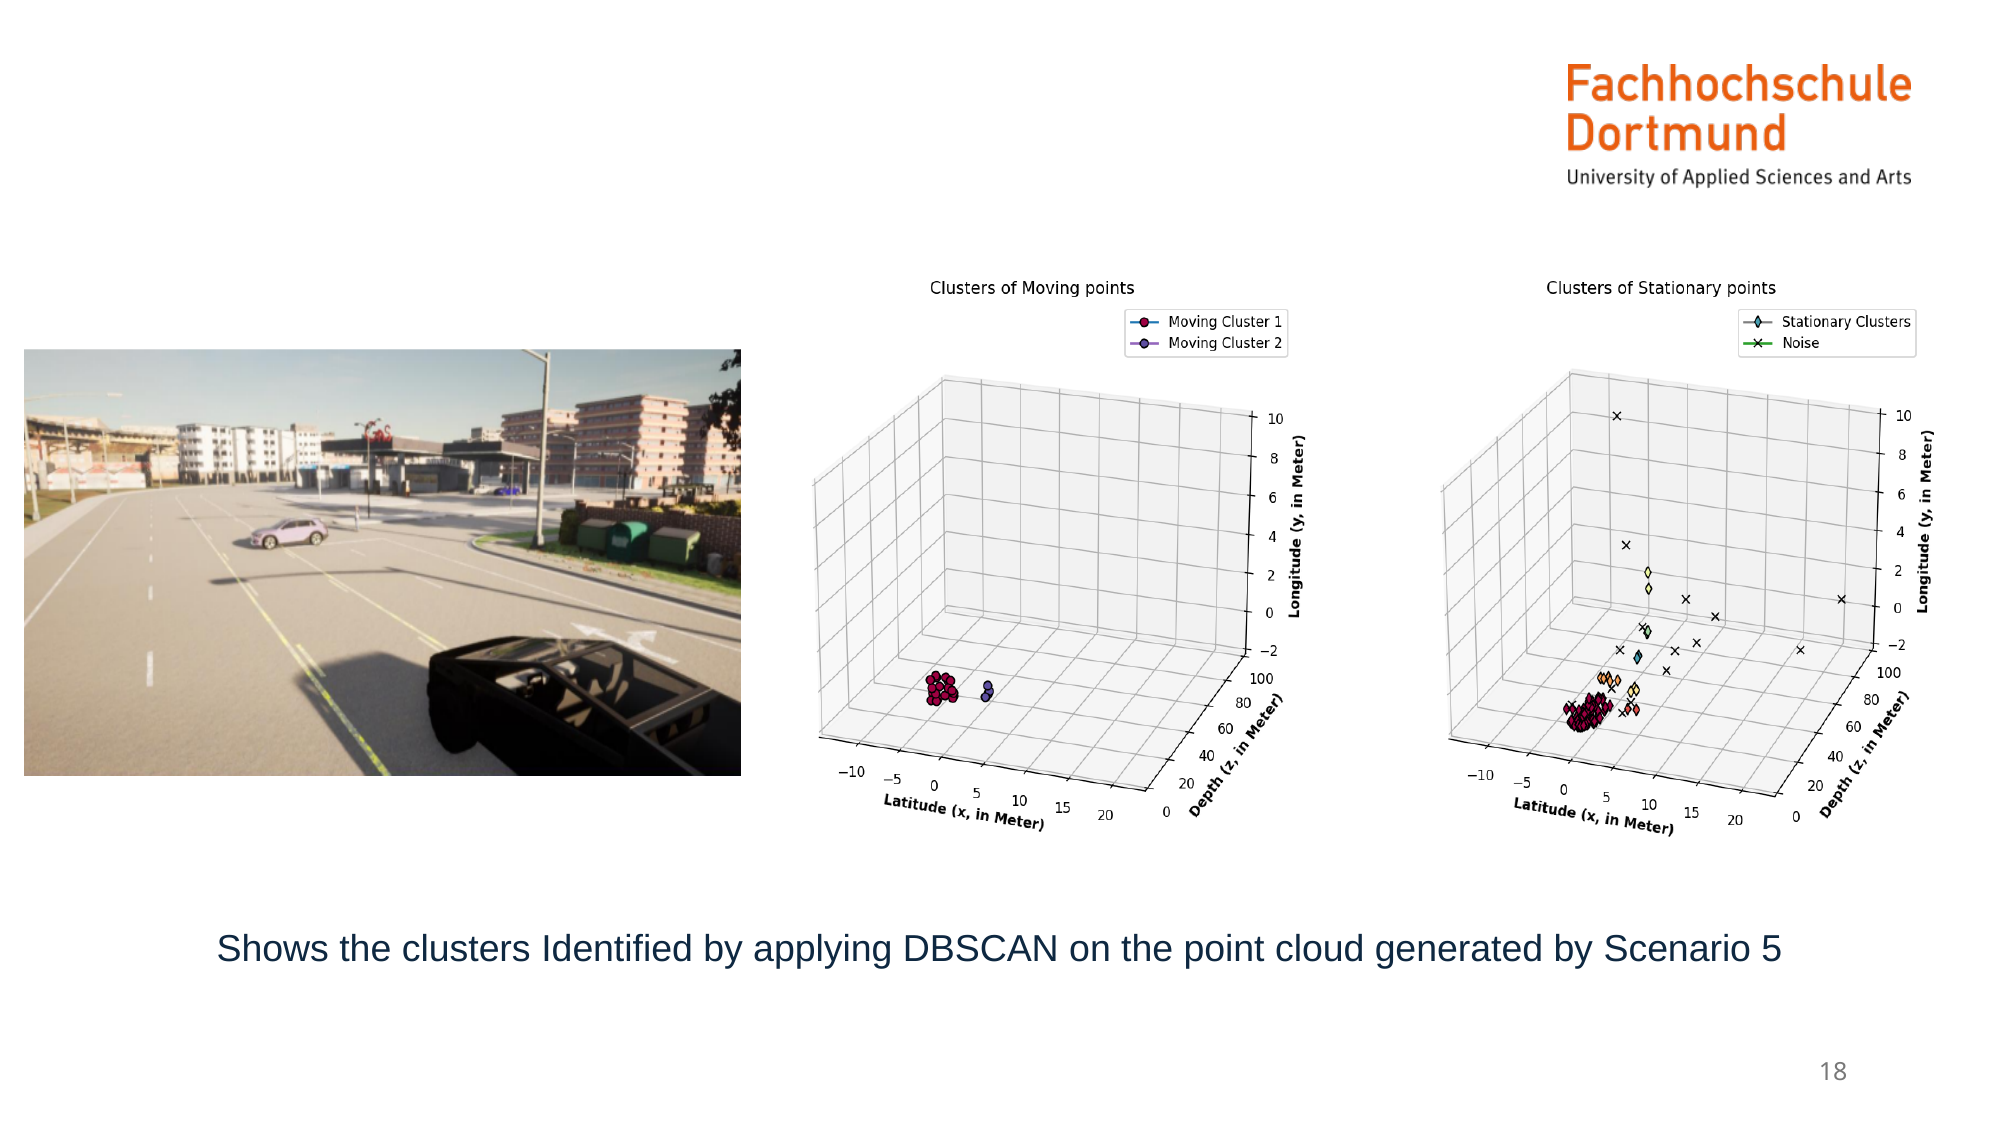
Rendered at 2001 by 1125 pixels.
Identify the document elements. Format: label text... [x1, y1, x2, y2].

slide_number 18 [1412, 1042, 1863, 1103]
picture [783, 269, 1956, 856]
picture [1568, 63, 1912, 189]
picture [24, 348, 741, 777]
text_box Shows the clusters Identified by applying DBSCAN on the point cloud generated by Scenario 5 [201, 916, 1798, 1021]
